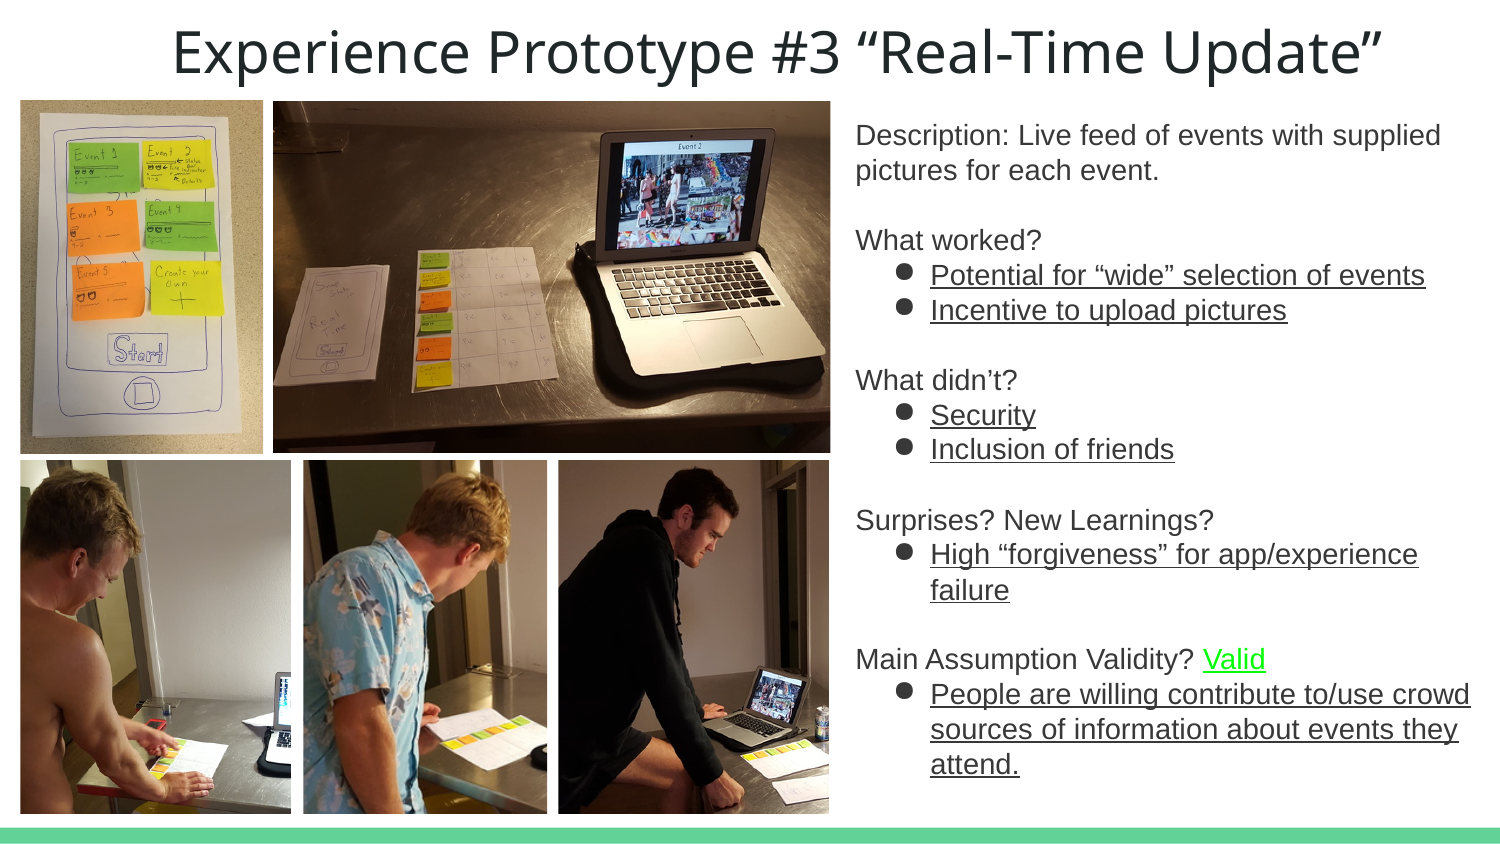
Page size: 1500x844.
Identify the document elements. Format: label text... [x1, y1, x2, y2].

picture [20, 459, 292, 815]
picture [272, 101, 831, 453]
picture [20, 99, 264, 455]
picture [303, 459, 548, 815]
title Experience Prototype #3 “Real-Time Update” [78, 0, 1476, 94]
picture [558, 459, 830, 815]
text_box Description: Live feed of events with supplied pictures for each event. What worked? Potential for “wide” selection of events Incentive to upload pictures What didn’t? Security Inclusion of friends Surprises? New Learnings? High “forgiveness” for app/experience failure Main Assumption Validity? Valid People are willing contribute to/use crowd sources of information about events they attend. [840, 101, 1488, 814]
